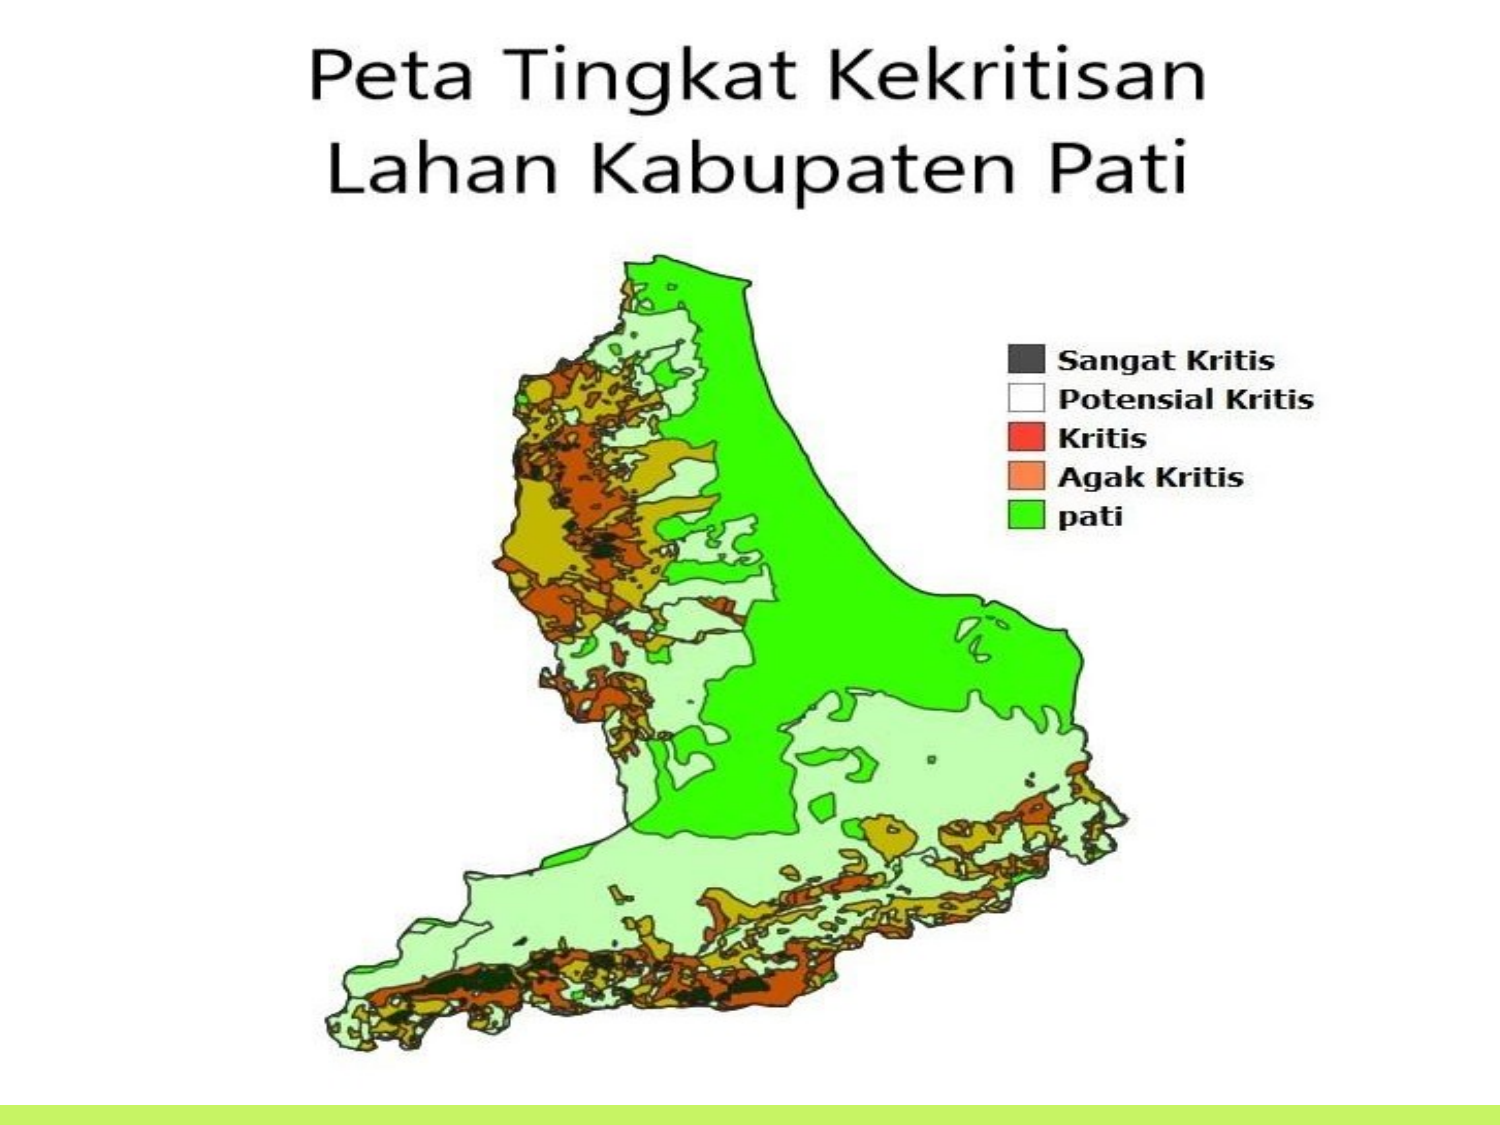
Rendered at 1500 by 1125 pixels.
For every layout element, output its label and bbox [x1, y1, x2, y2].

text_box [0, 0, 1500, 1105]
